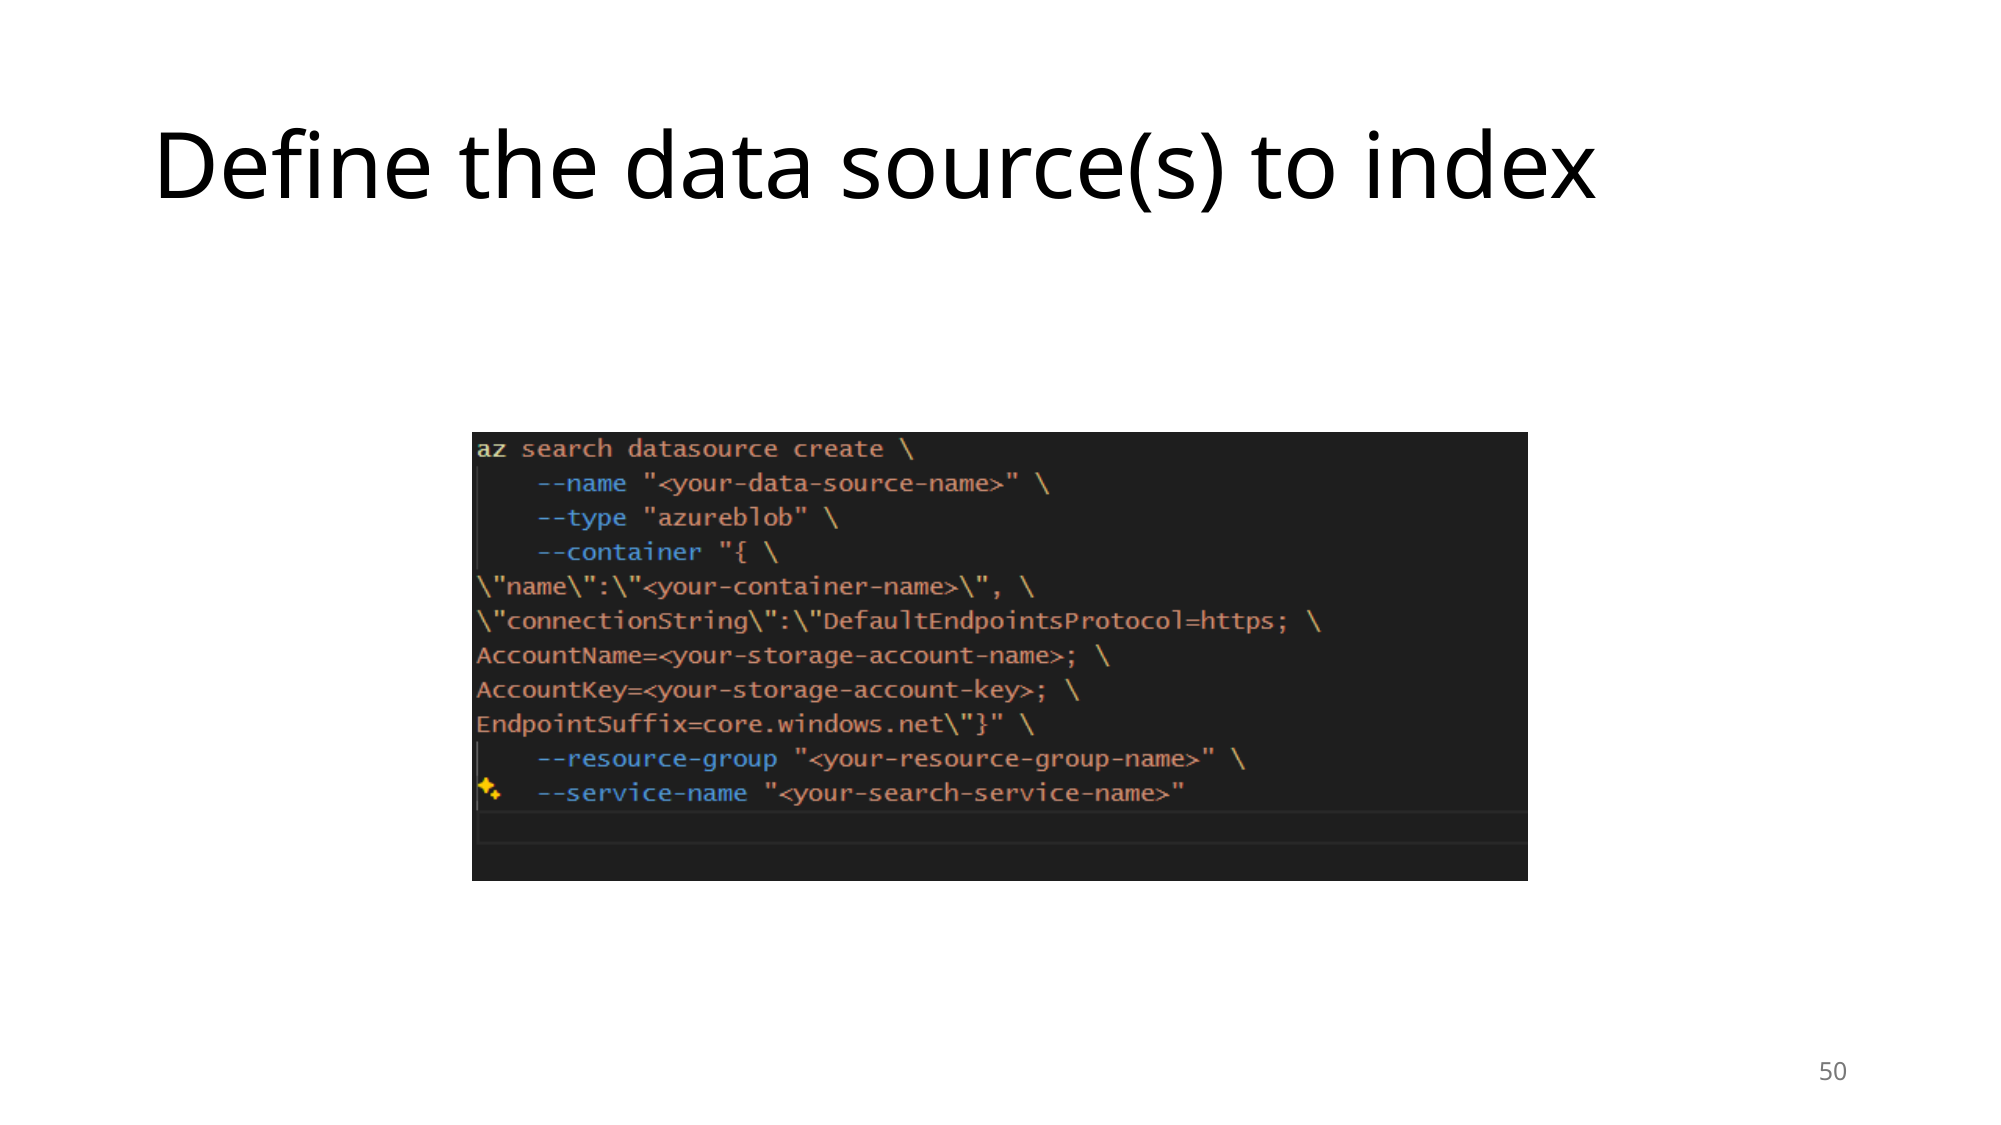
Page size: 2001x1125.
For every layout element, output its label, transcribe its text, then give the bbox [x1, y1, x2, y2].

slide_number 50 [1412, 1042, 1863, 1103]
title Define the data source(s) to index [137, 59, 1863, 278]
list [471, 431, 1528, 882]
